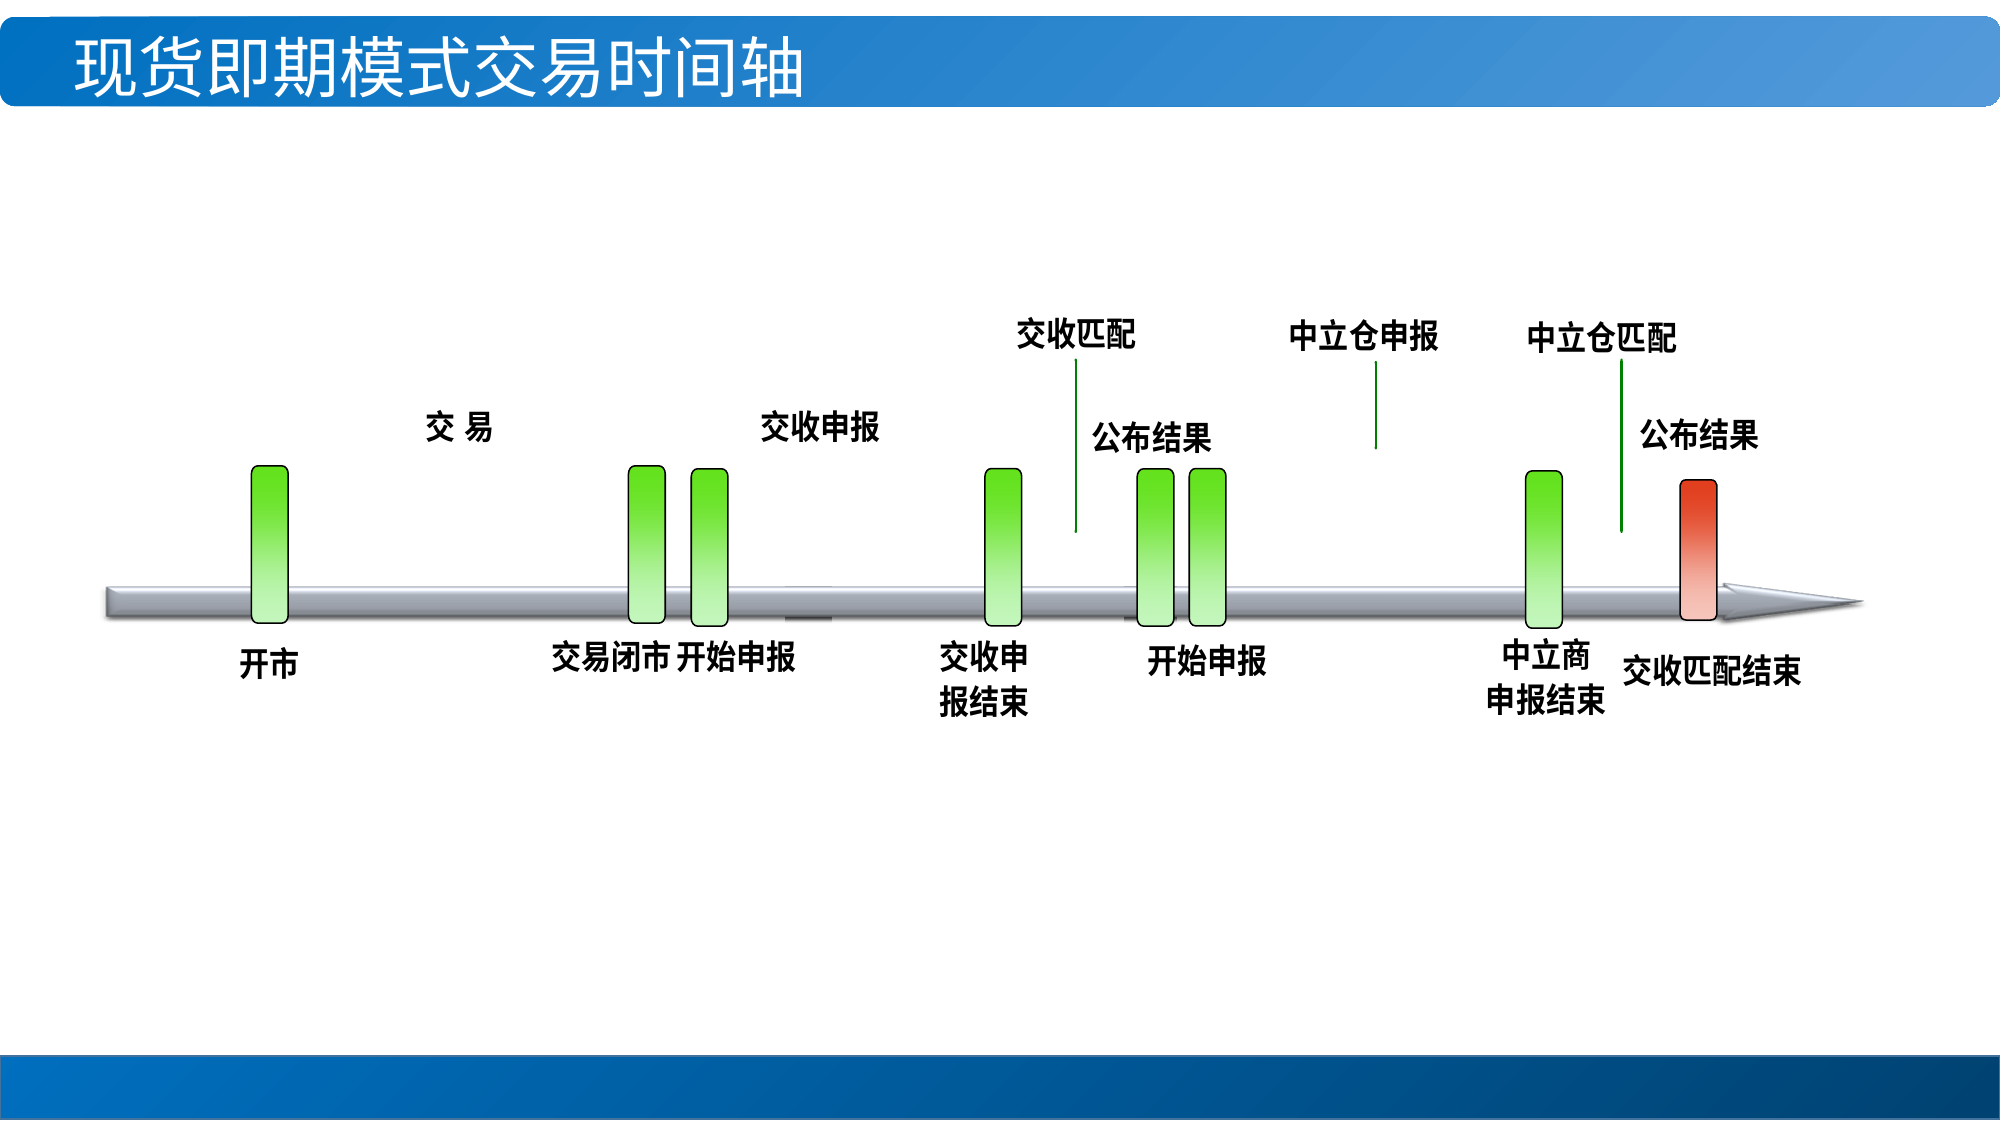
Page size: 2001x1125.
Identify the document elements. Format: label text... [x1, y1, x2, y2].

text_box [22, 307, 1925, 1088]
text_box [0, 16, 51, 107]
text_box [1466, 16, 2000, 107]
text_box [0, 1055, 2000, 1120]
text_box 现货即期模式交易时间轴 [51, 9, 1466, 124]
